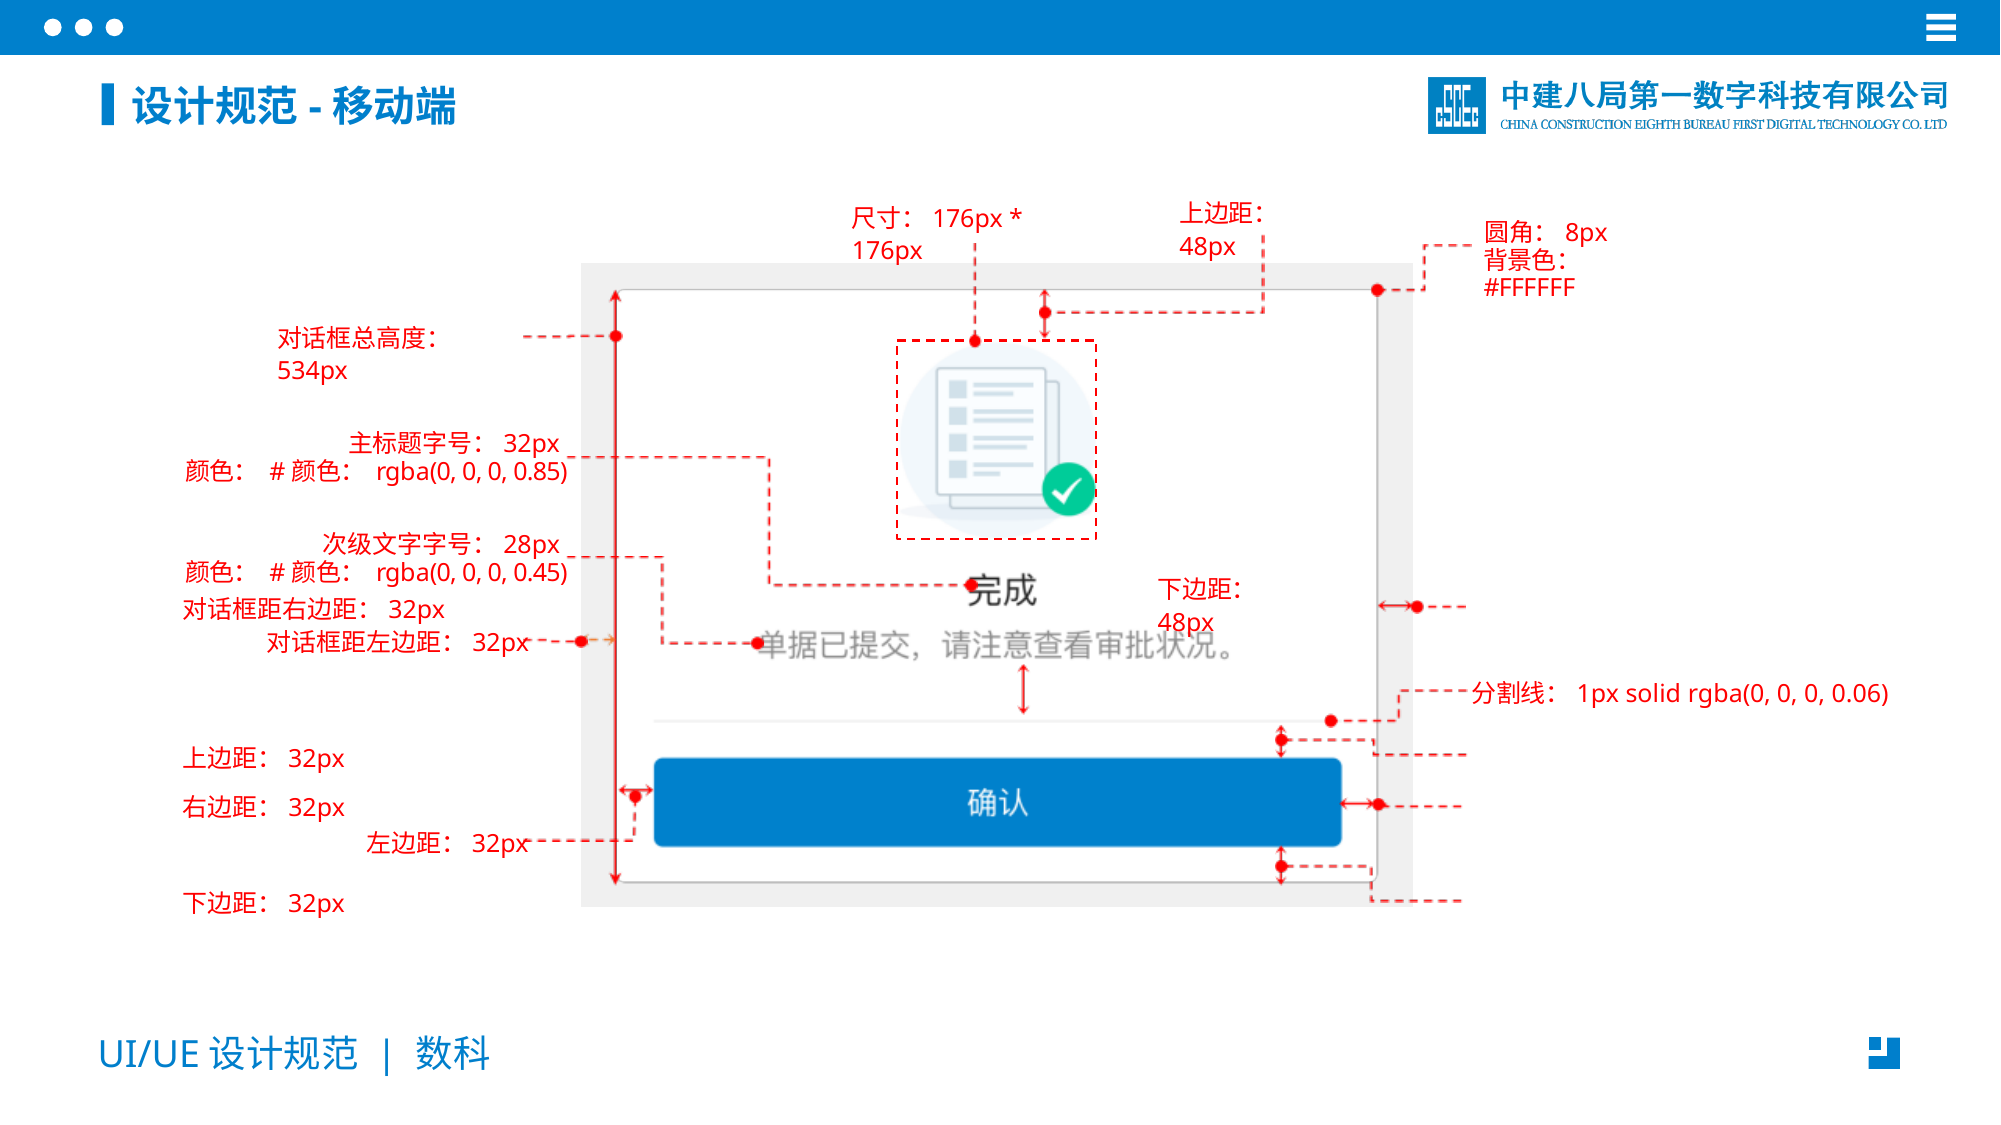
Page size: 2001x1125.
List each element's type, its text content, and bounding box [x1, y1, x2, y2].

text_box 尺寸：176px * 176px [849, 197, 1099, 234]
picture [1454, 85, 1460, 126]
text_box 设计规范-移动端 [131, 79, 840, 130]
text_box 圆角：8px 背景色： #FFFFFF [1481, 211, 1681, 277]
picture [1437, 108, 1442, 126]
picture [1487, 77, 1947, 134]
text_box 上边距：48px [1177, 192, 1339, 230]
picture [523, 234, 1472, 907]
text_box 主标题字号：32px 颜色： #颜色： rgba(0, 0, 0, 0.85) 次级文字字号：28px 颜色： #颜色： rgba(0, 0, 0, 0.45) 对话框距右边距：32px 对话框距左边距：32px 分割线：1px solid rgba(0, 0, 0, 0.06) 上边距：32px 右边距：32px 左边距：32px 下边距：32px [182, 422, 1889, 920]
text_box 对话框总高度：534px [275, 317, 526, 354]
picture [1463, 85, 1470, 126]
text_box [100, 82, 115, 126]
